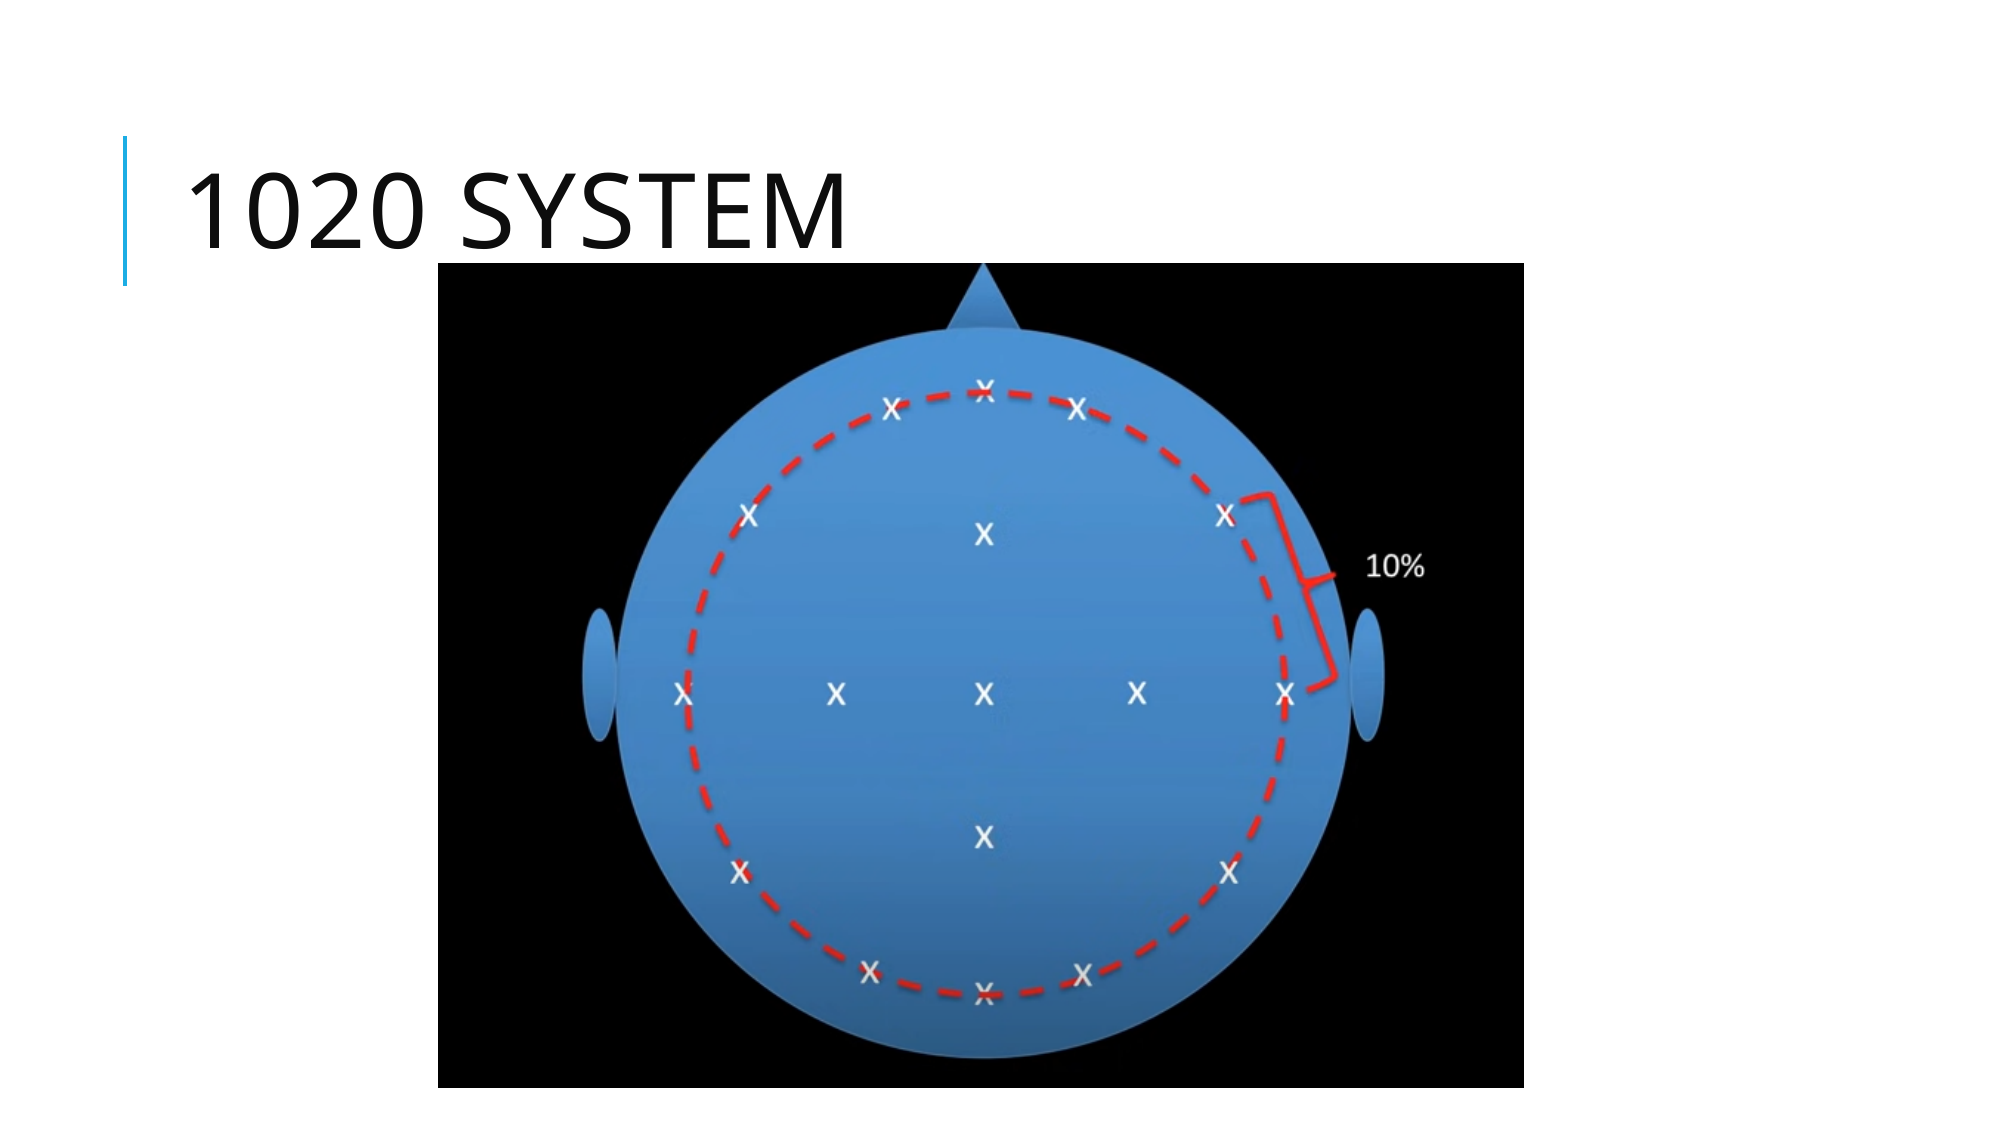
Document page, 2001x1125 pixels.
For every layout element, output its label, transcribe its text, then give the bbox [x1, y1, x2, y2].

title 1020 System [168, 96, 1763, 342]
picture [437, 263, 1524, 1089]
